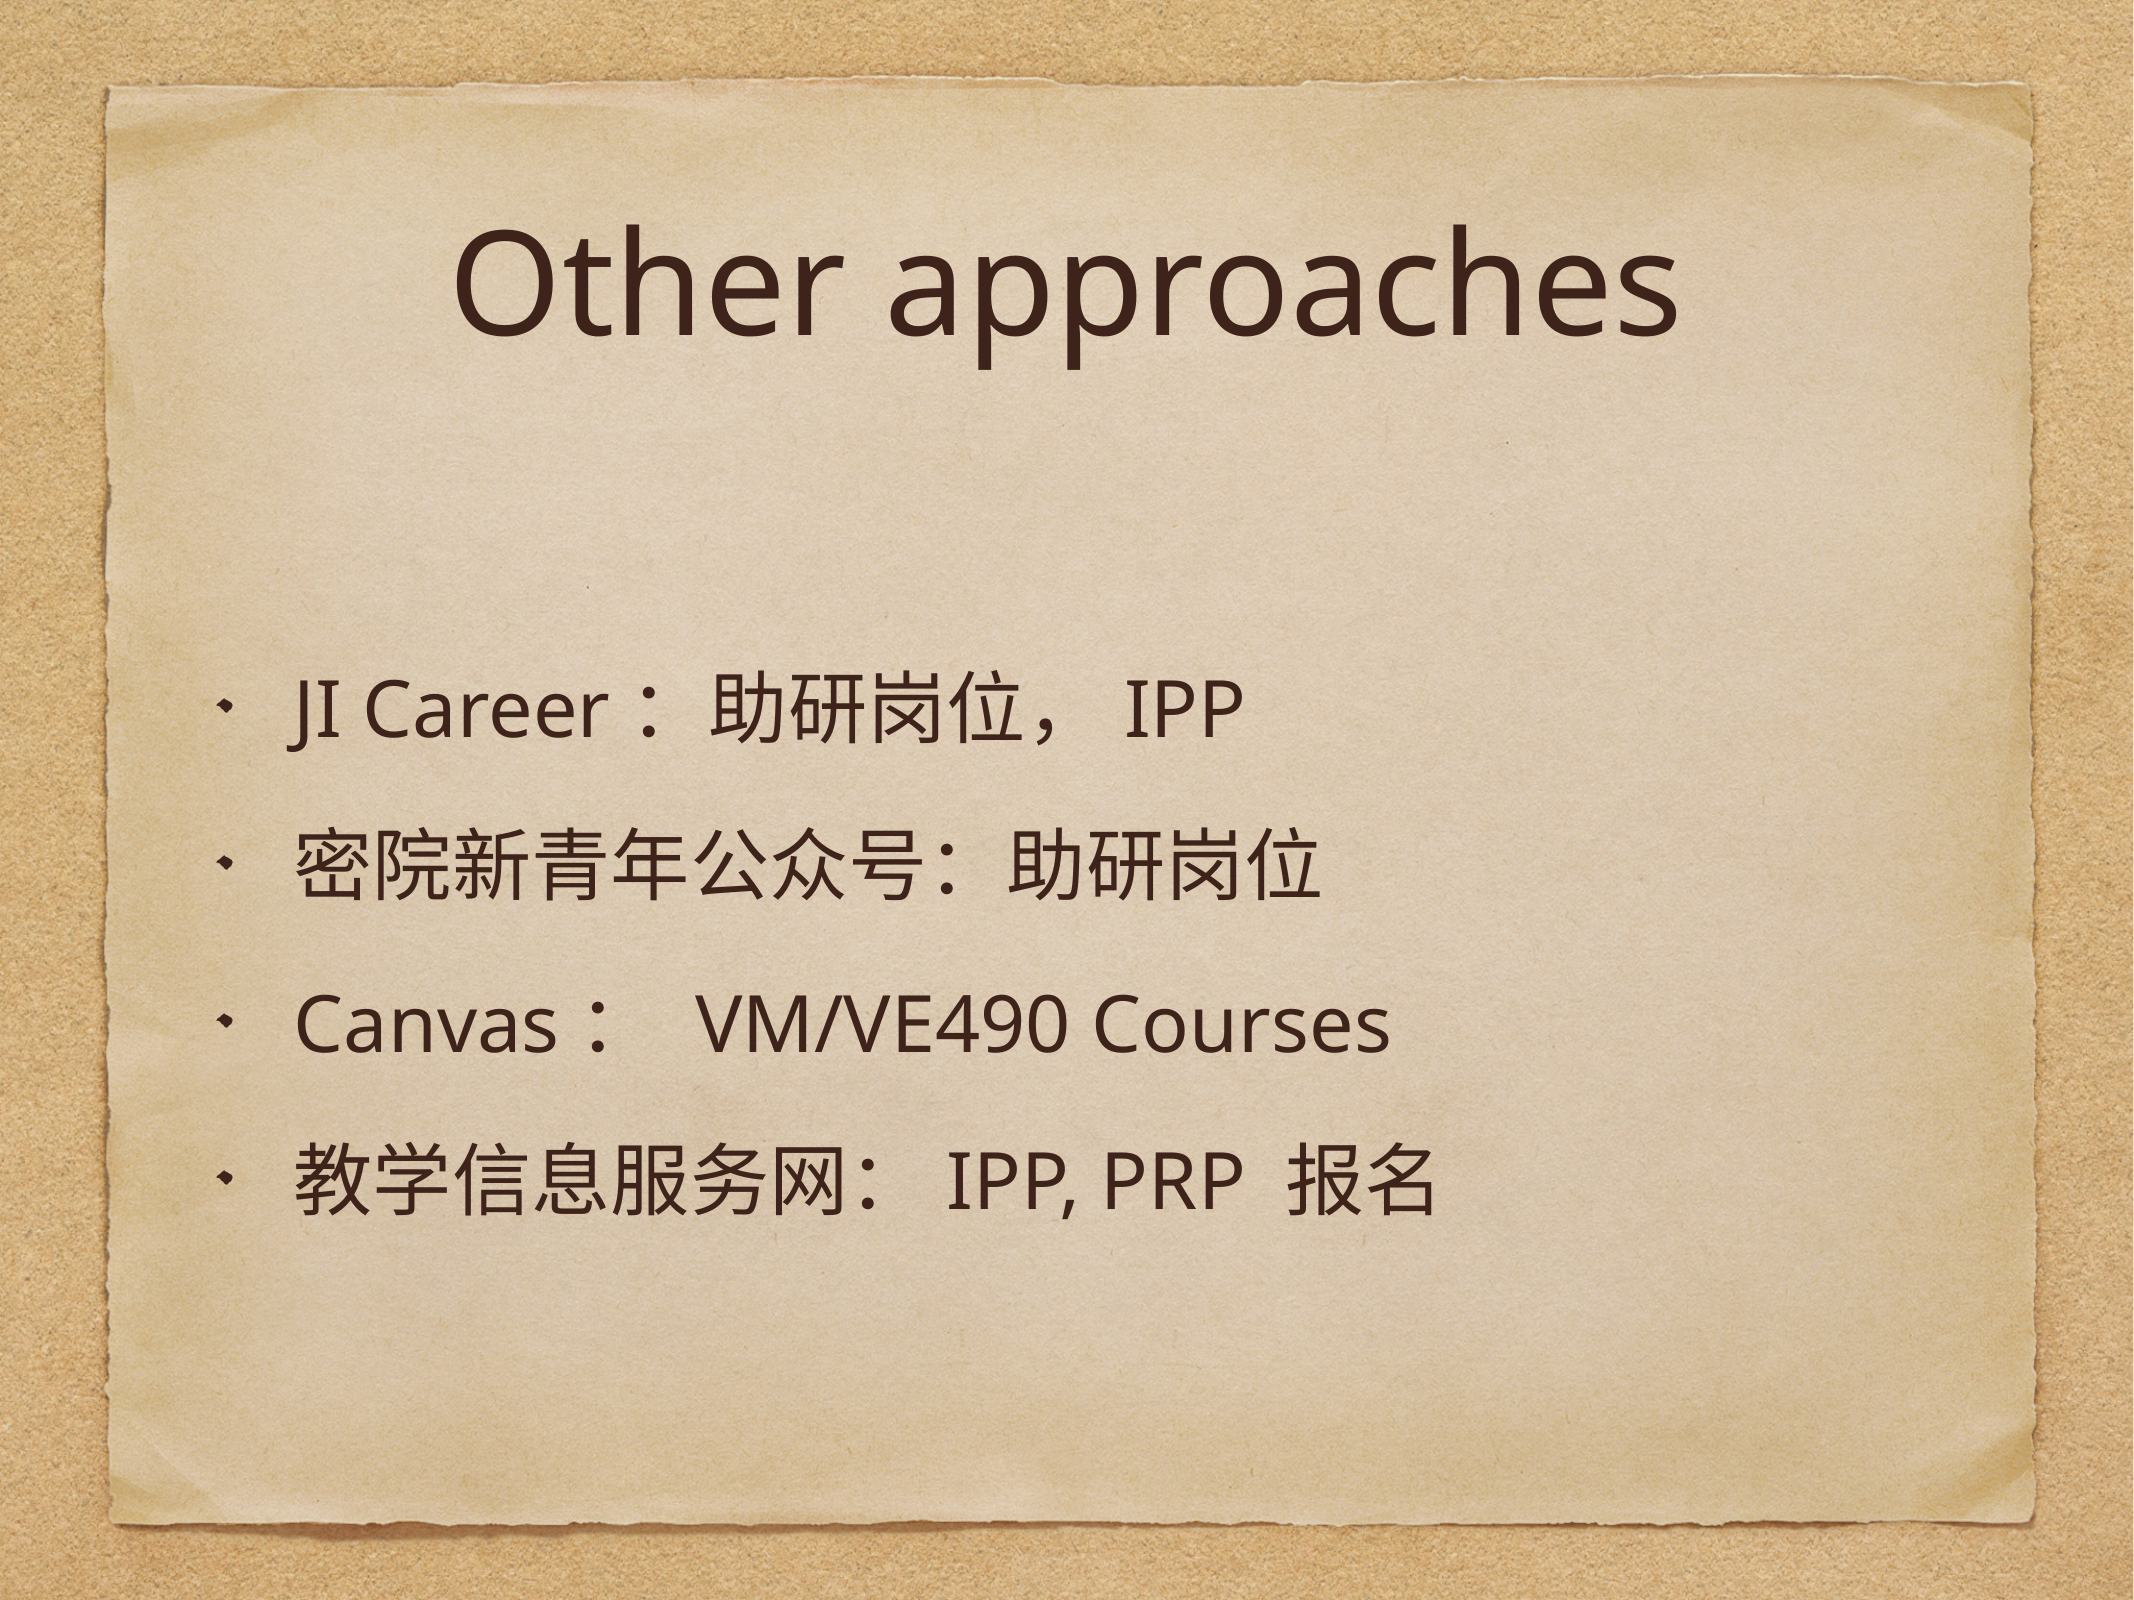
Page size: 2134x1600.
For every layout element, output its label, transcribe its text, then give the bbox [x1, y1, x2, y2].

picture [0, 0, 2134, 1600]
title Other approaches [207, 103, 1926, 451]
list JI Career：助研岗位，IPP 密院新青年公众号：助研岗位 Canvas： VM/VE490 Courses 教学信息服务网：IPP, PRP 报名 [207, 461, 1631, 1422]
